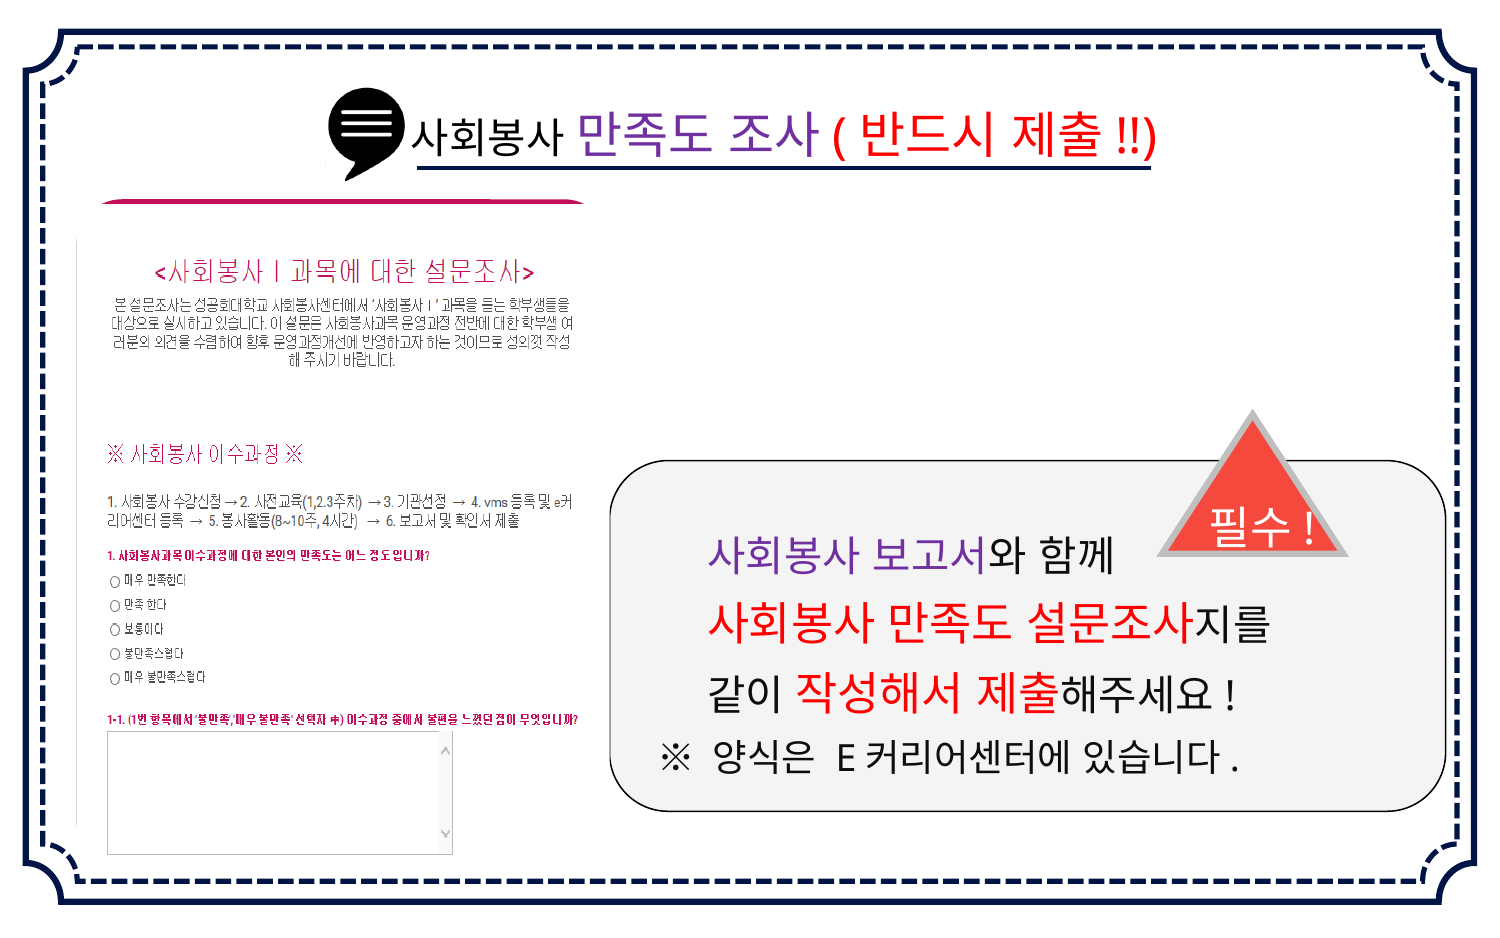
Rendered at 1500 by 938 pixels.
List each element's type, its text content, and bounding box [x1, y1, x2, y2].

picture [76, 75, 610, 866]
text_box [1201, 412, 1304, 491]
text_box [24, 30, 1476, 903]
text_box [610, 460, 1446, 812]
text_box 필수! [1194, 491, 1336, 561]
text_box [41, 45, 1459, 883]
text_box [1160, 502, 1194, 555]
text_box 사회봉사 보고서와 함께 사회봉사 만족도 설문조사지를 같이 작성해서 제출해주세요! [692, 522, 1287, 727]
text_box ※ 양식은 E커리어센터에 있습니다. [642, 727, 1296, 787]
text_box 사회봉사 만족도 조사(반드시 제출!!) [418, 96, 1173, 172]
text_box [1336, 540, 1346, 555]
